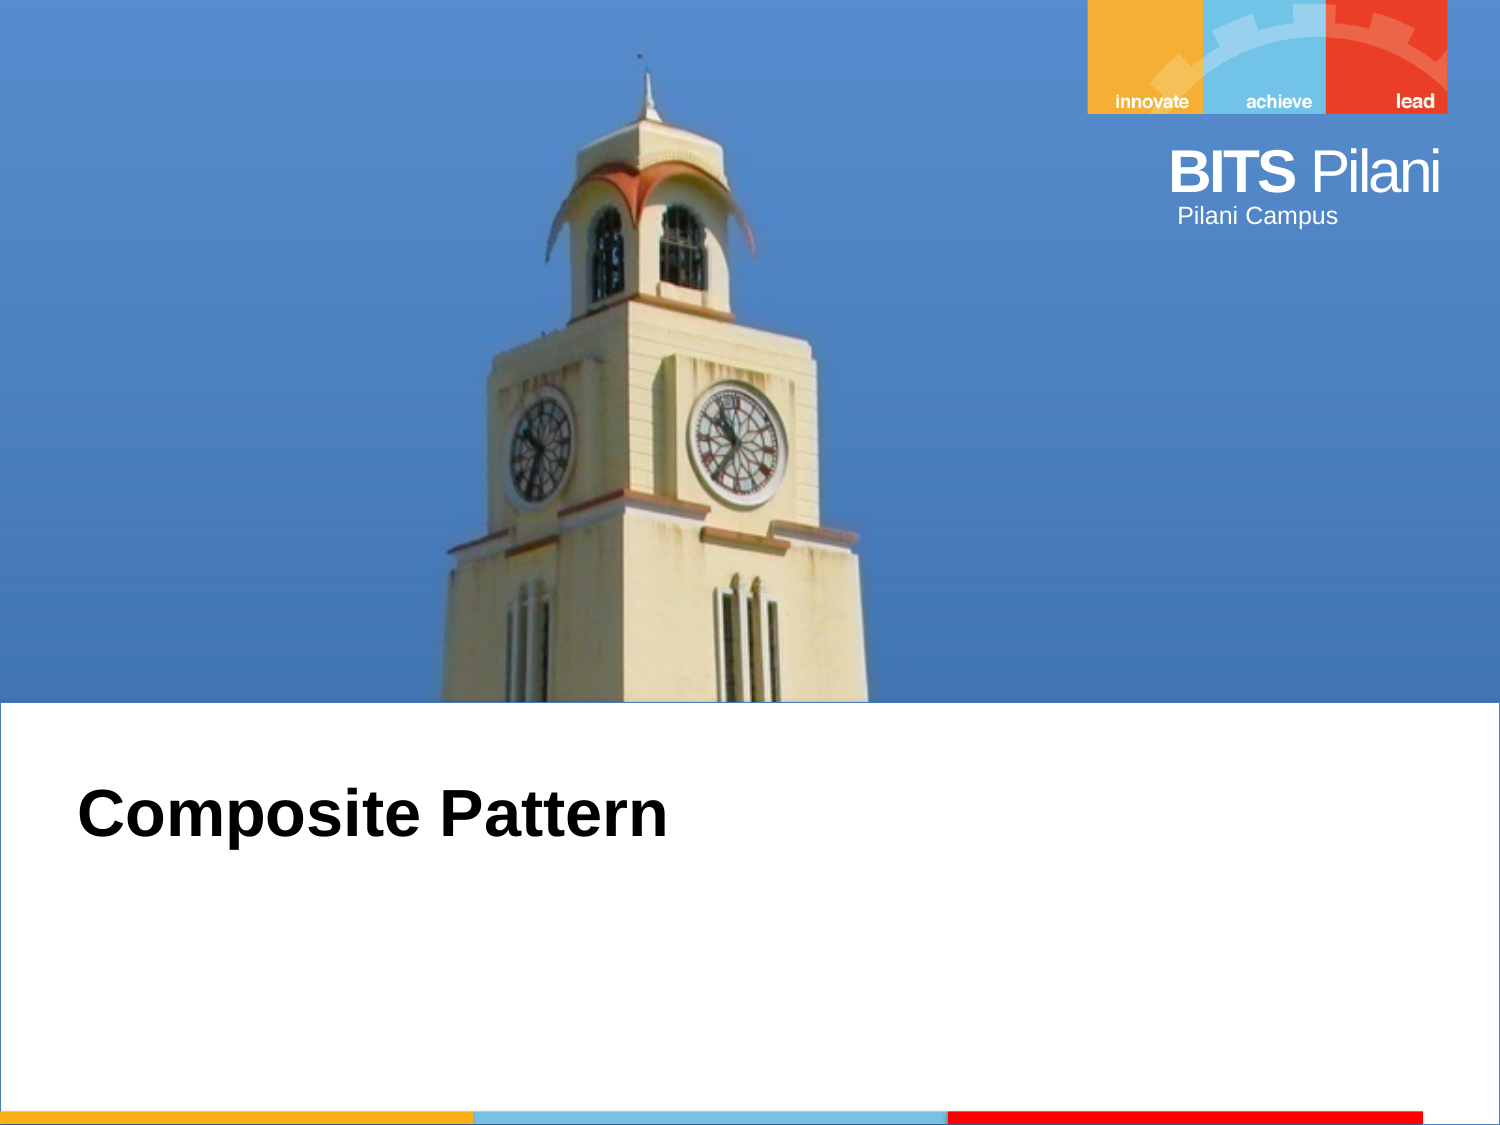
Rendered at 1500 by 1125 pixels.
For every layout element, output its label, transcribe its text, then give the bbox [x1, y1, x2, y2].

text_box Composite Pattern [62, 762, 1400, 858]
picture [0, 0, 1500, 702]
